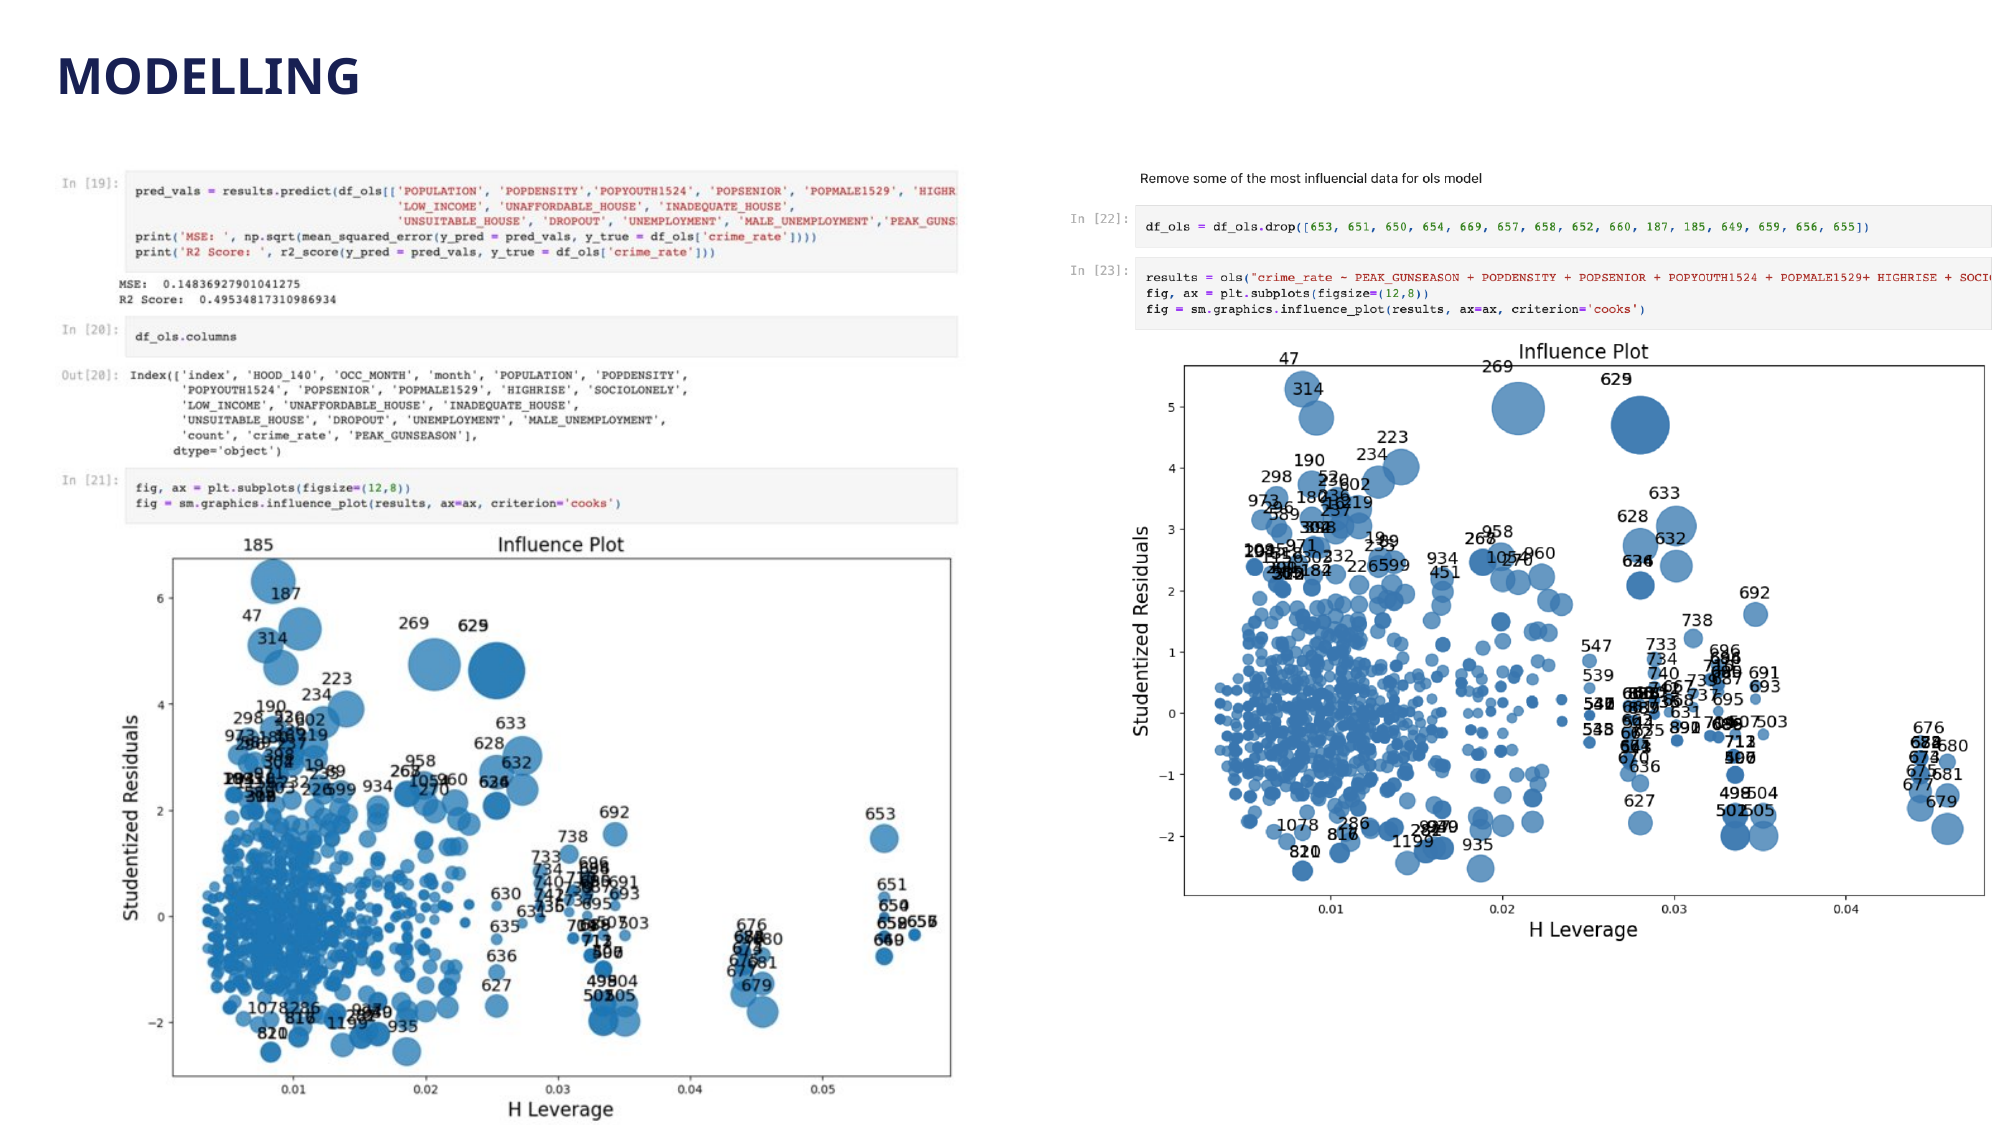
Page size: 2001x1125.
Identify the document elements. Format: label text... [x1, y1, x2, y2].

picture [55, 164, 969, 1125]
picture [1064, 164, 2000, 959]
text_box MODELLING [41, 37, 377, 112]
